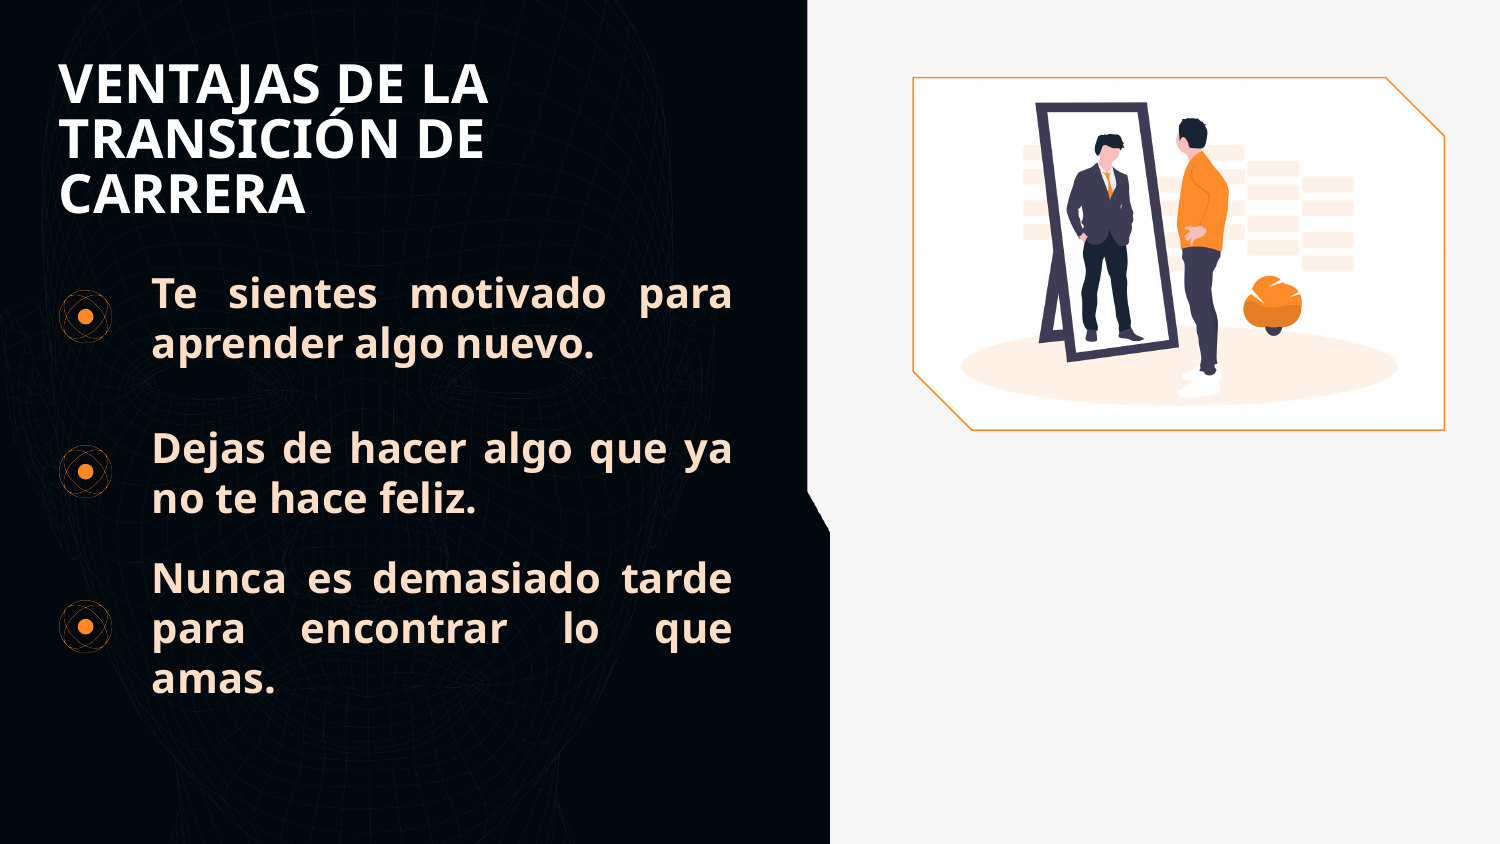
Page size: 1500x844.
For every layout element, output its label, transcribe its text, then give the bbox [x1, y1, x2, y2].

picture [58, 599, 112, 654]
picture [58, 289, 112, 344]
title VENTAJAS DE LA TRANSICIÓN DE CARRERA [59, 59, 752, 249]
title Dejas de hacer algo que ya no te hace feliz. [151, 405, 752, 533]
title Nunca es demasiado tarde para encontrar lo que amas. [151, 533, 752, 720]
picture [807, 0, 1500, 844]
title Te sientes motivado para aprender algo nuevo. [151, 228, 752, 405]
picture [58, 444, 112, 499]
